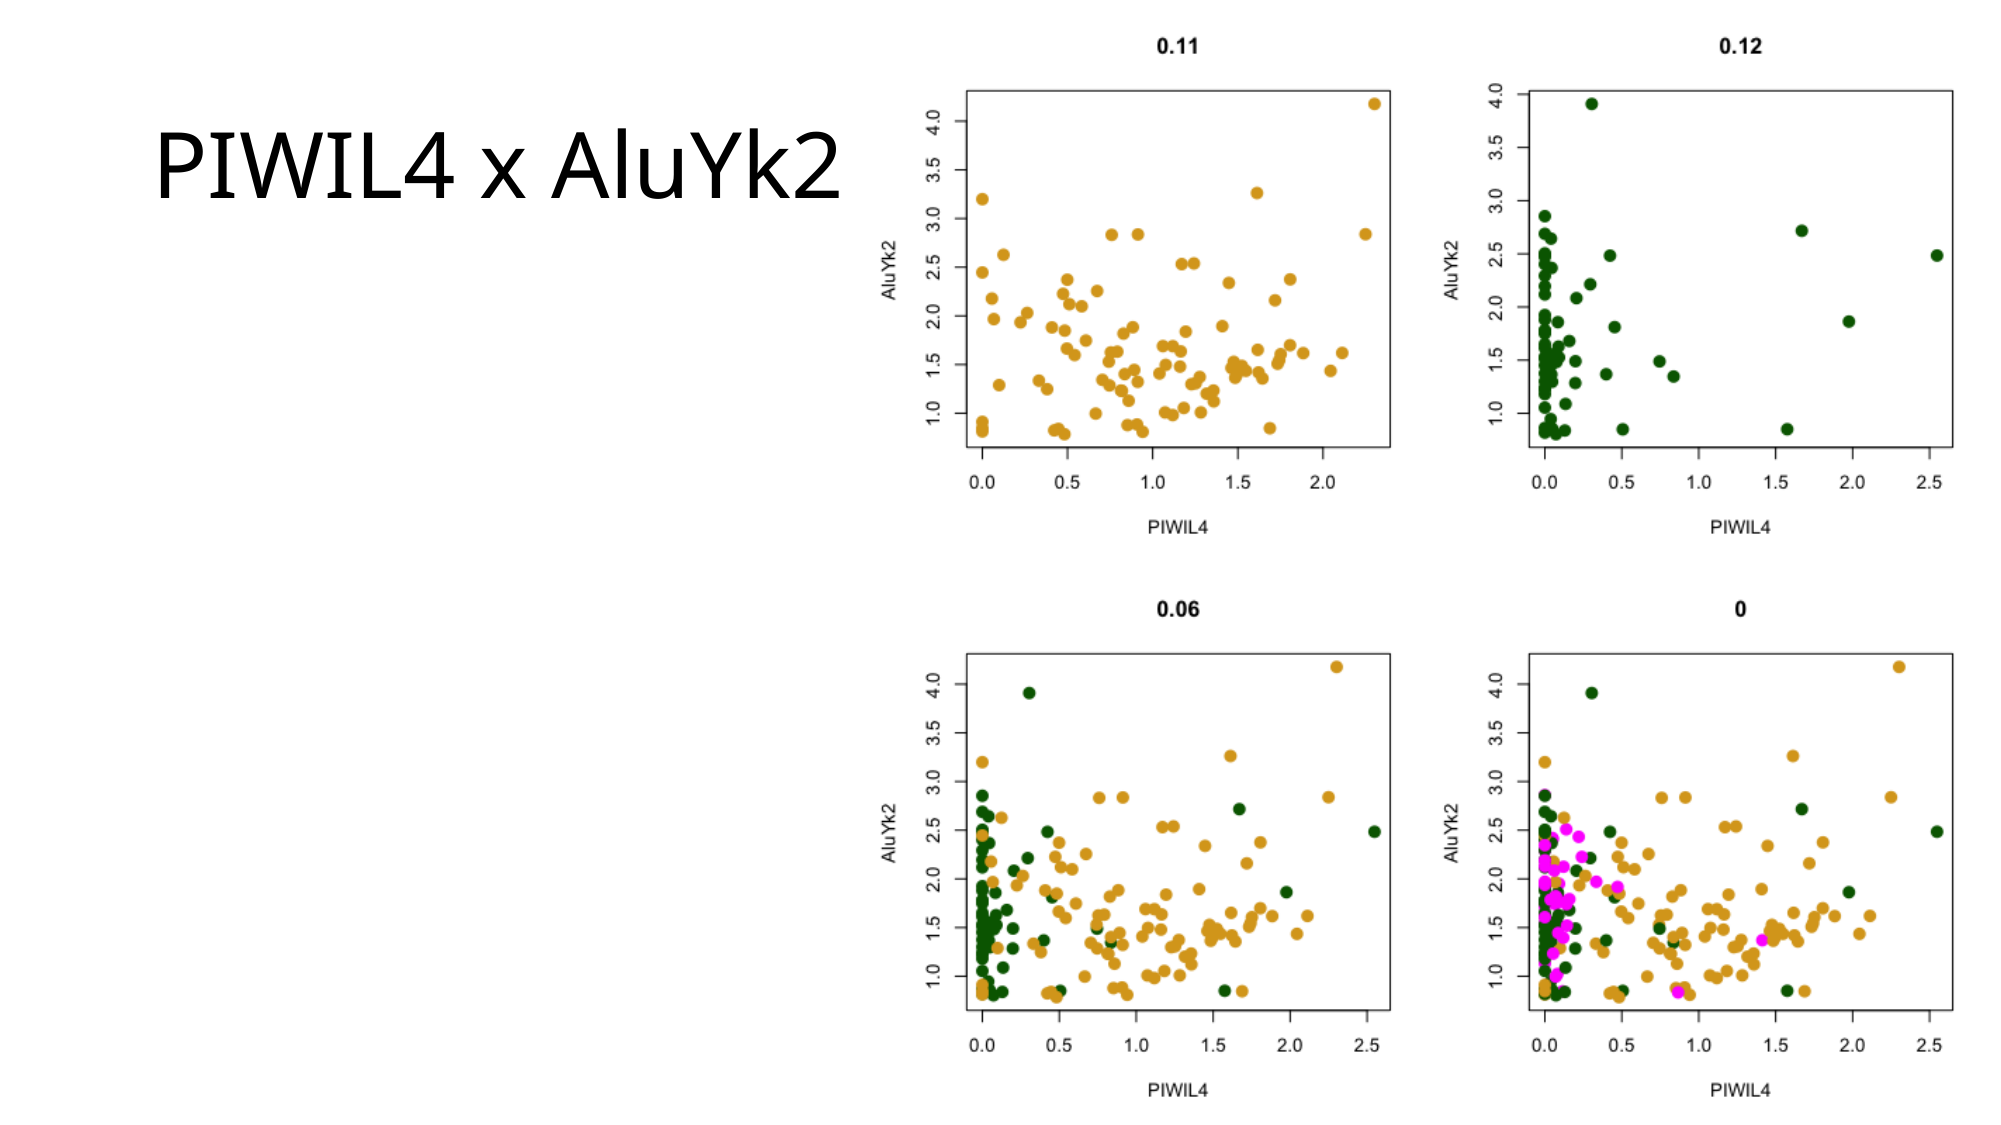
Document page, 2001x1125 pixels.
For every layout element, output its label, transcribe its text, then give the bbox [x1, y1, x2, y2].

picture [874, 0, 2000, 1125]
title PIWIL4 x AluYk2 [137, 59, 874, 278]
